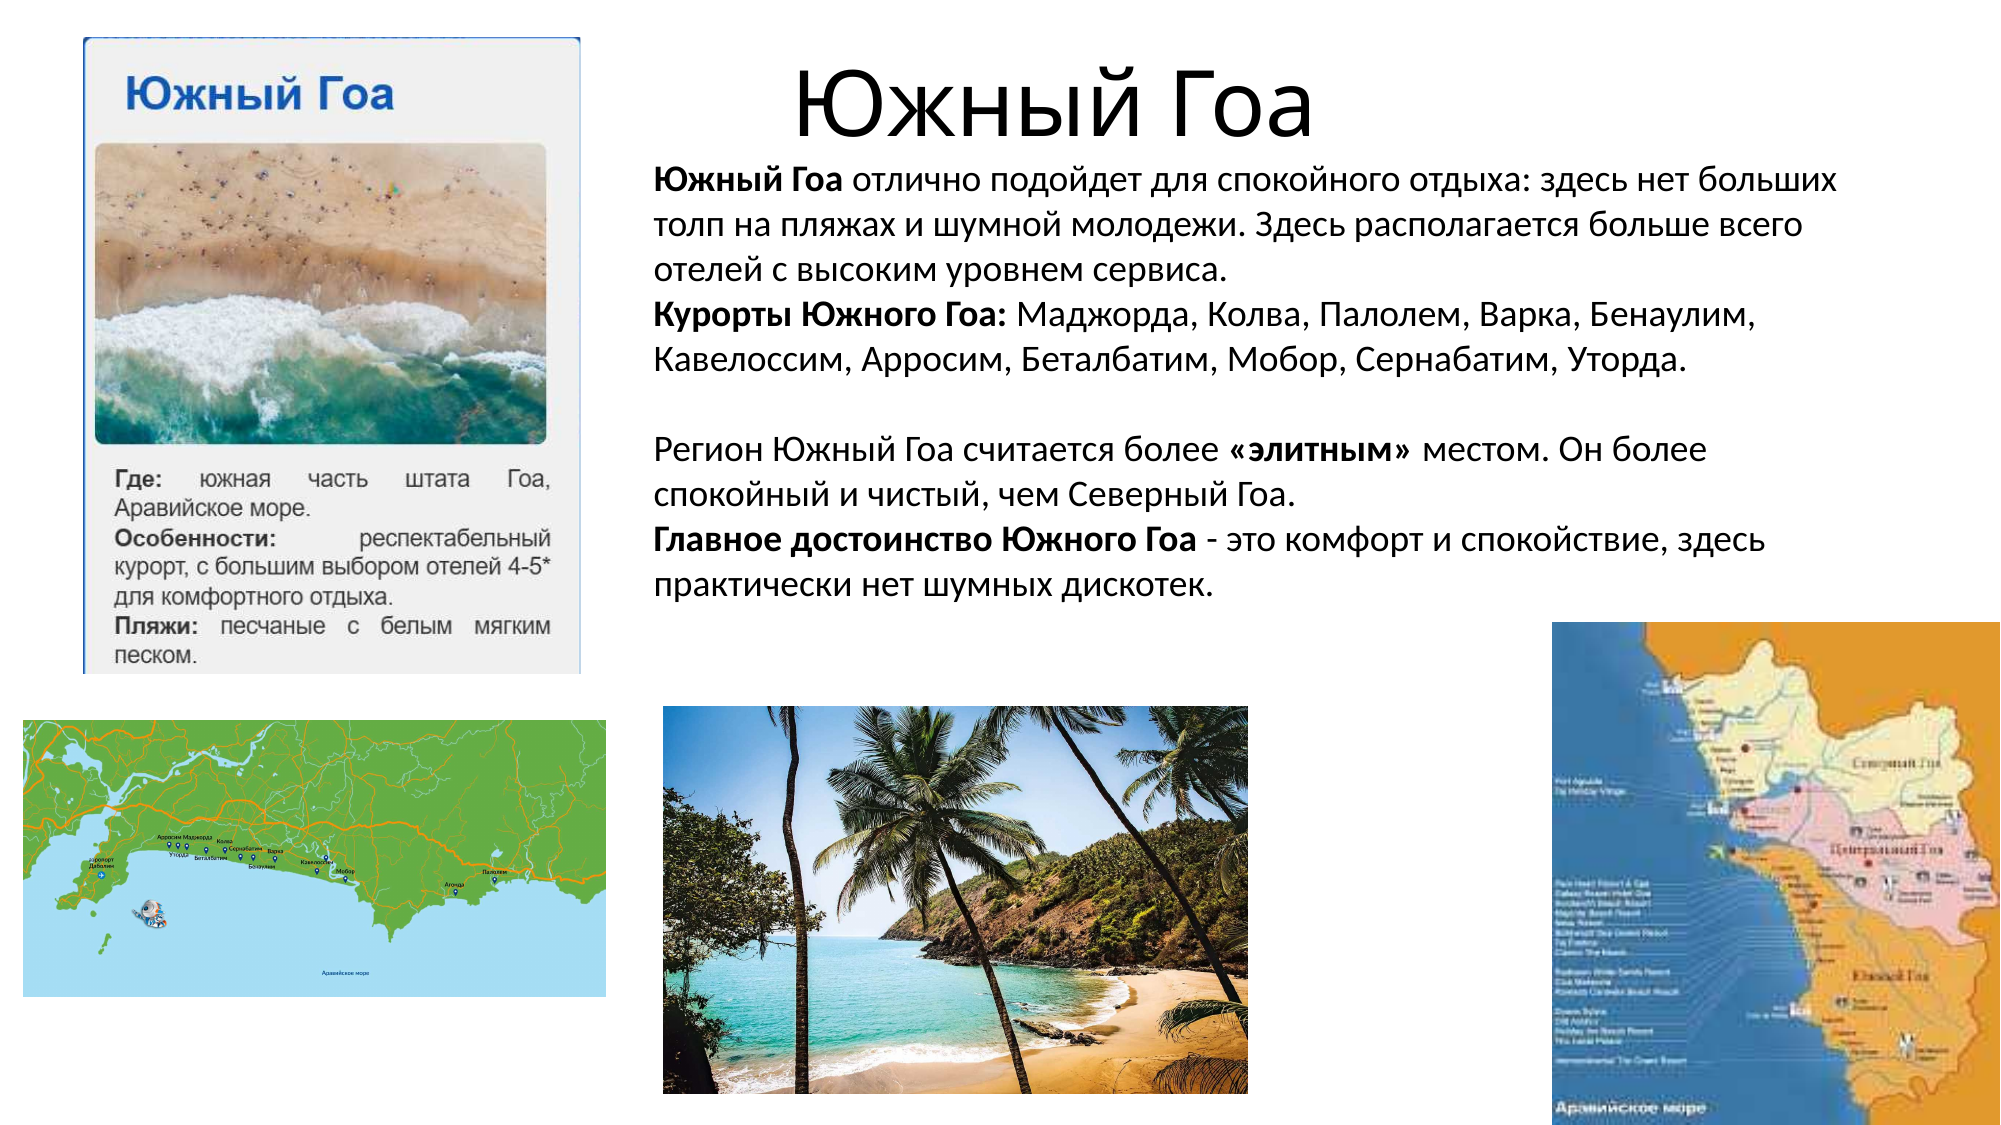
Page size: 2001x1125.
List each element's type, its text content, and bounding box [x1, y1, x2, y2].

picture [663, 706, 1248, 1094]
picture [82, 36, 581, 674]
picture [23, 720, 606, 997]
title Южный Гоа [191, 0, 1917, 216]
text_box Южный Гоа отлично подойдет для спокойного отдыха: здесь нет больших толп на пляжах и шумной молодежи. Здесь располагается больше всего отелей с высоким уровнем сервиса. Курорты Южного Гоа: Маджорда, Колва, Палолем, Варка, Бенаулим, Кавелоссим, Арросим, Беталбатим, Мобор, Сернабатим, Уторда. Регион Южный Гоа считается более «элитным» местом. Он более спокойный и чистый, чем Северный Гоа. Главное достоинство Южного Гоа - это комфорт и спокойствие, здесь практически нет шумных дискотек. [638, 146, 1881, 657]
picture [1552, 622, 2000, 1125]
